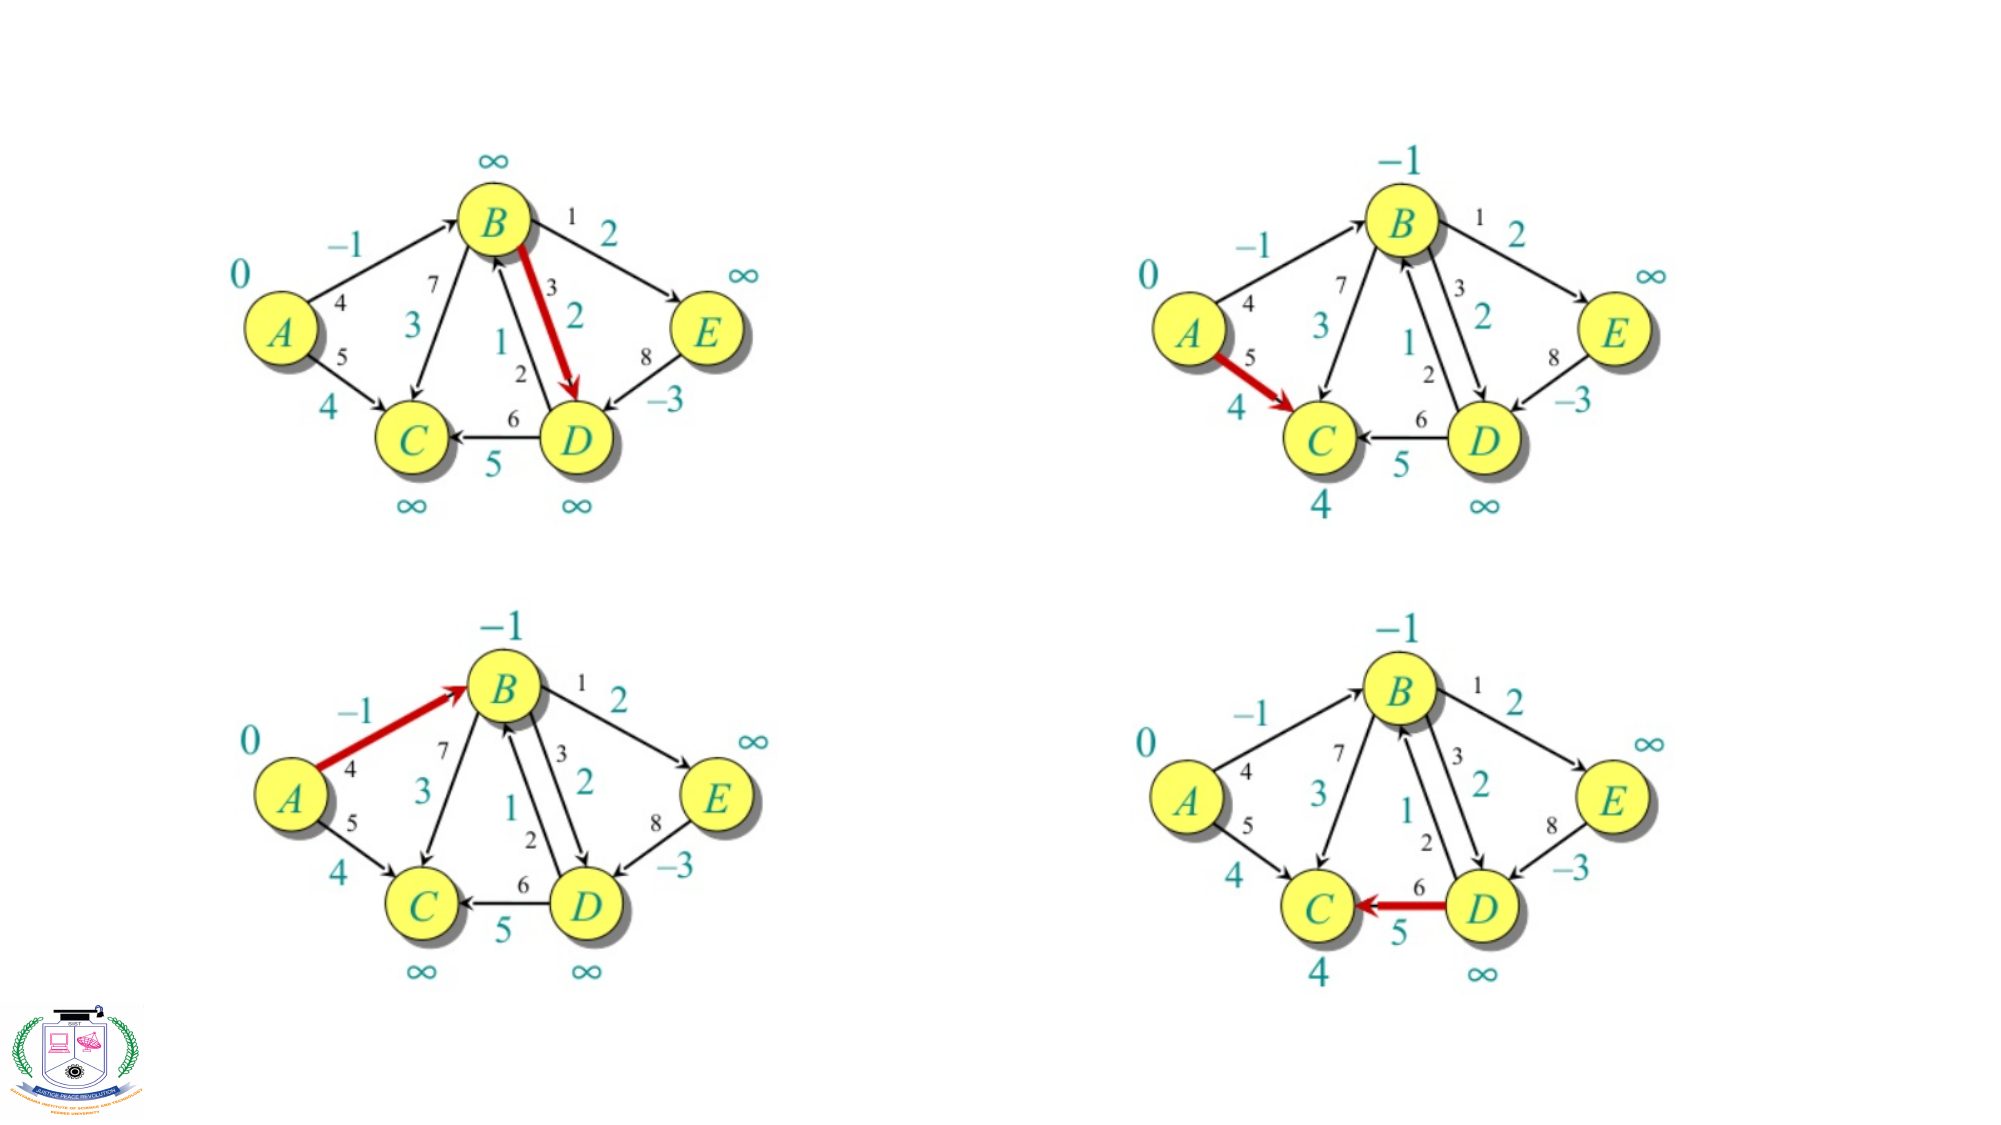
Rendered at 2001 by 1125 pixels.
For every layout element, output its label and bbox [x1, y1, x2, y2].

picture [1104, 598, 1729, 1009]
picture [182, 144, 837, 547]
picture [0, 1002, 144, 1119]
picture [182, 578, 848, 1029]
picture [1104, 130, 1717, 561]
